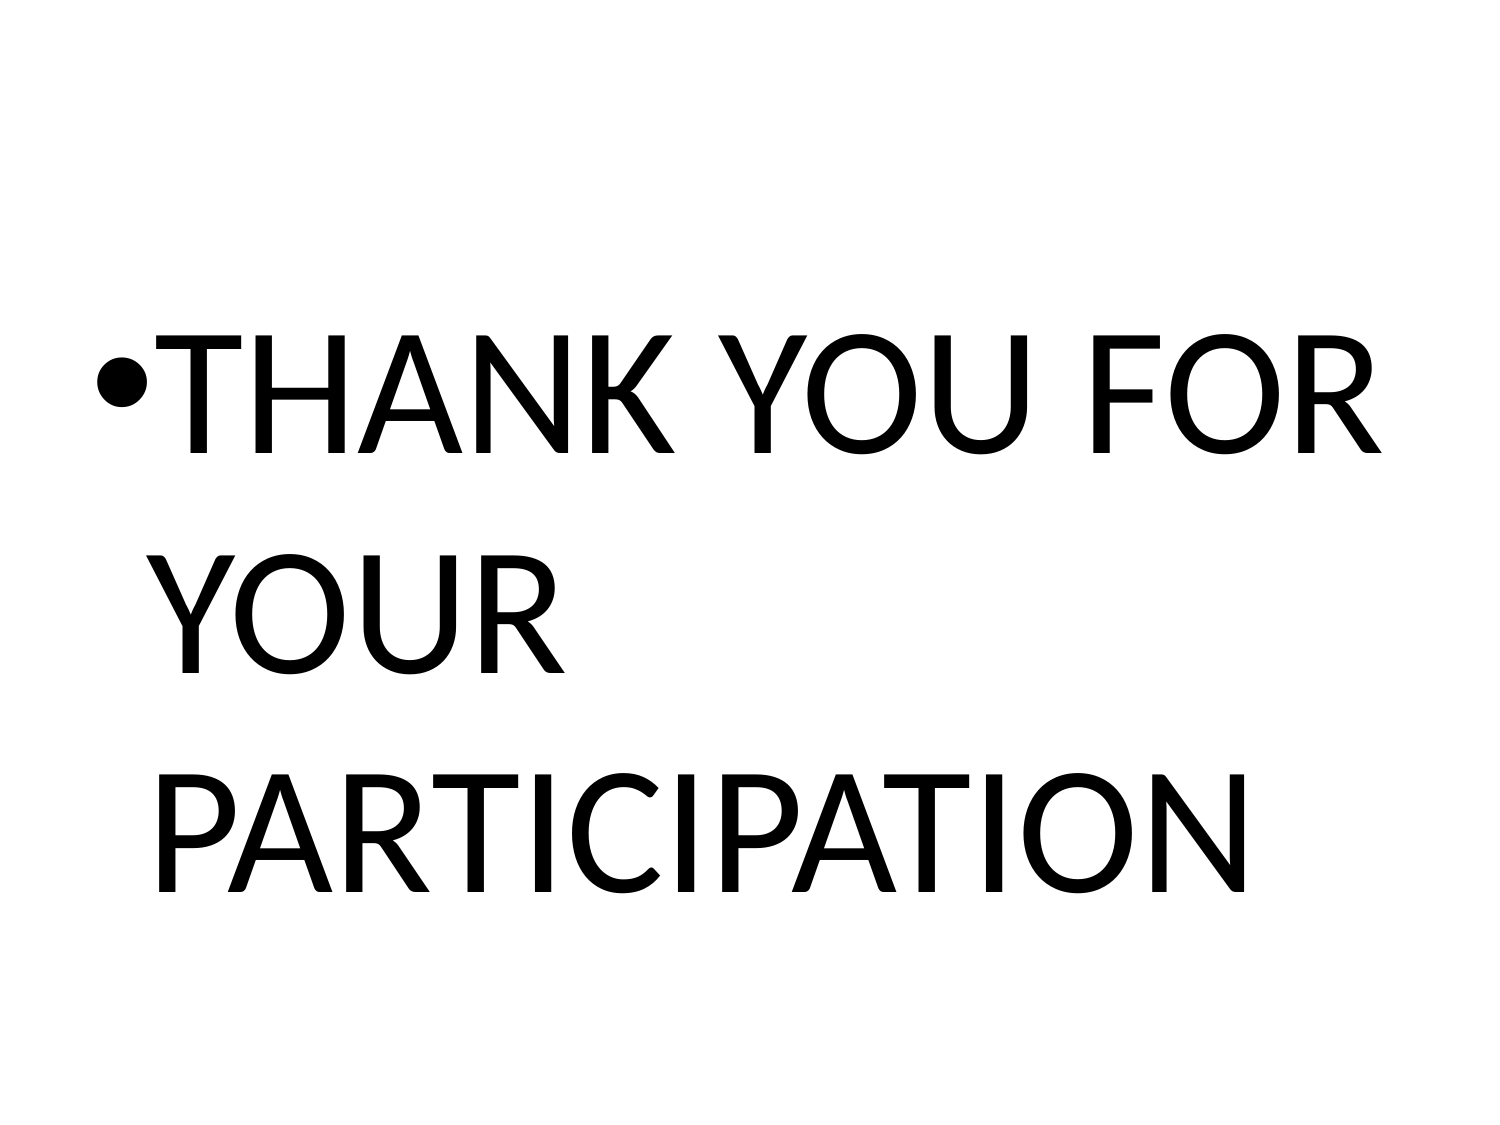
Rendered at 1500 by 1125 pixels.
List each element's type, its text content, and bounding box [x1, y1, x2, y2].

list THANK YOU FOR YOUR PARTICIPATION [75, 262, 1425, 1005]
